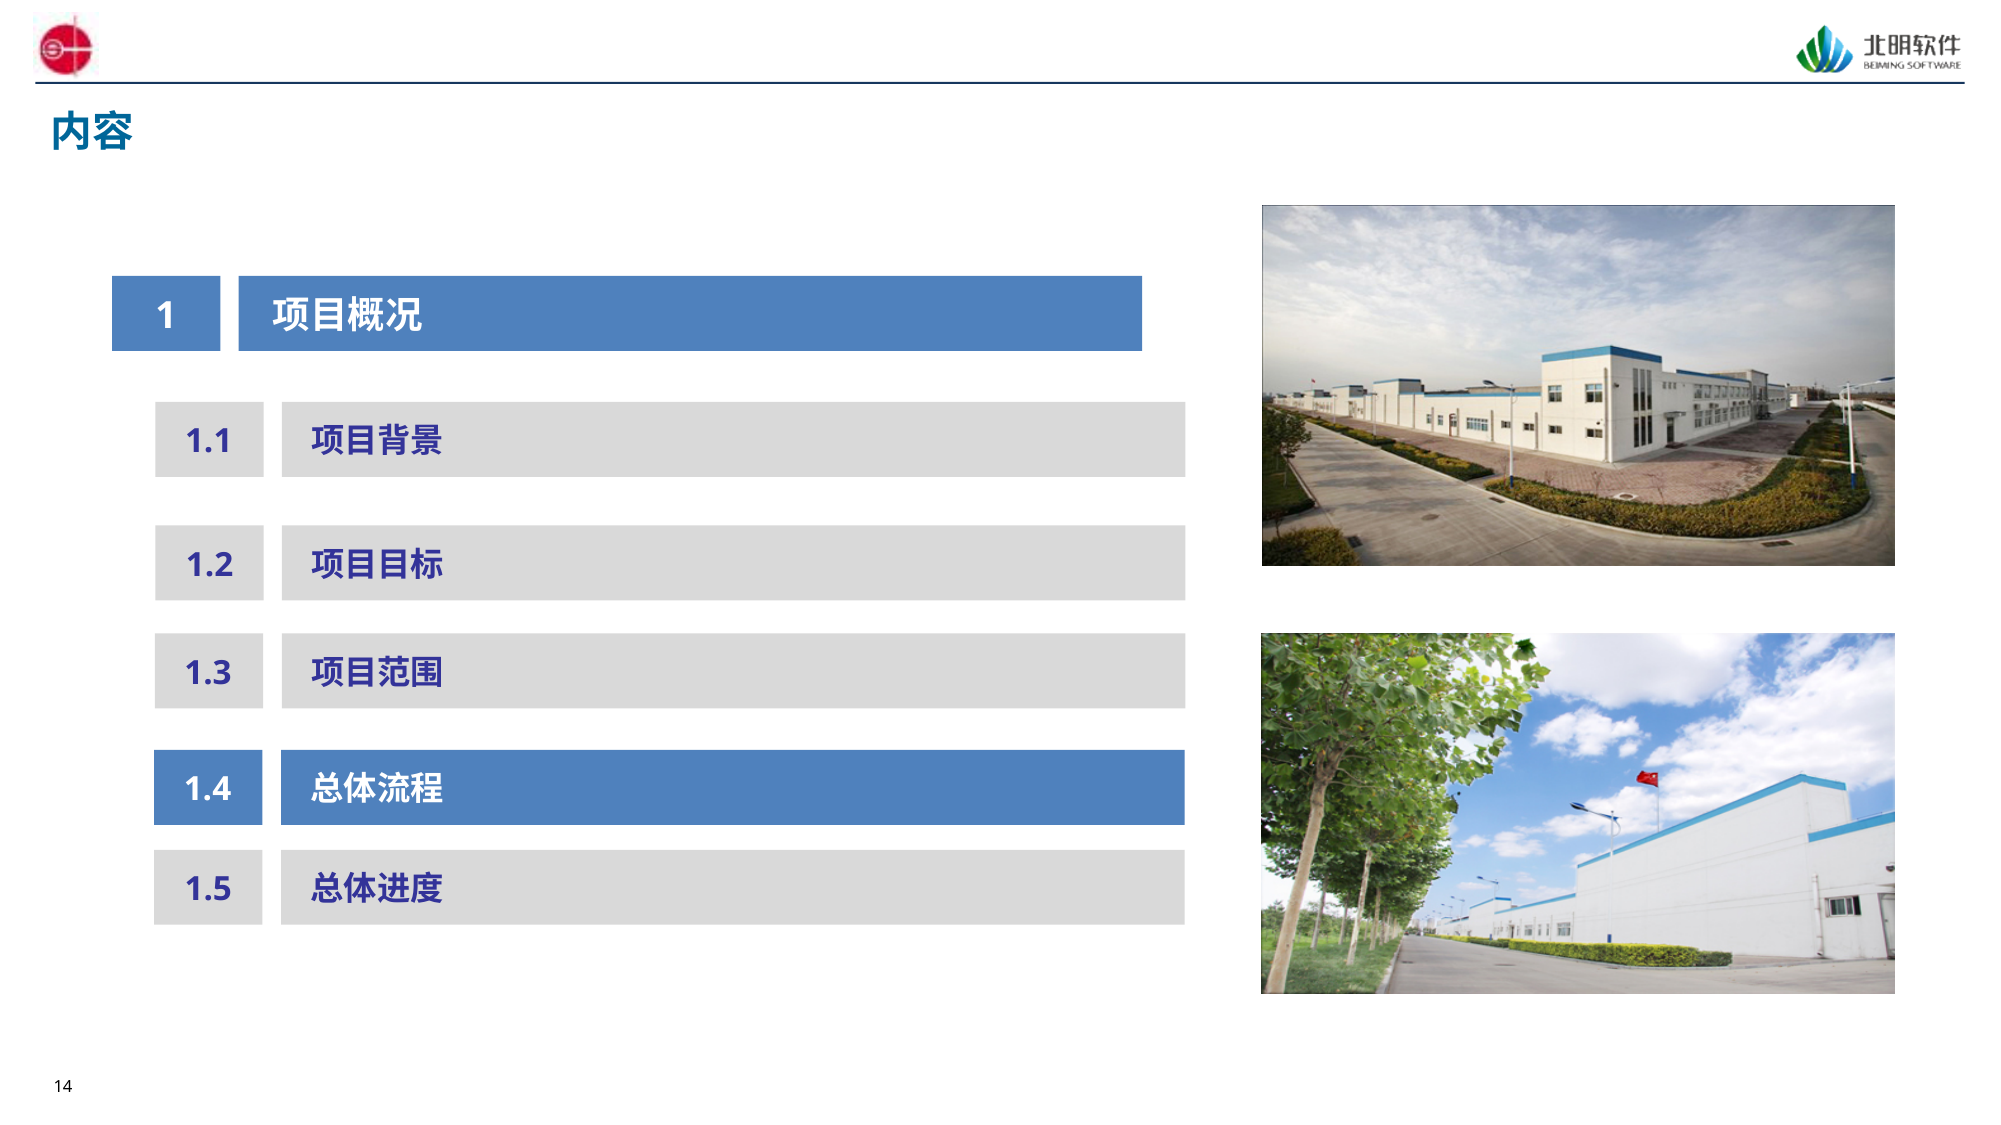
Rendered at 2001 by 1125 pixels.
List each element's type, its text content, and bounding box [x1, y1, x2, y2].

text_box 1.4 [154, 749, 263, 825]
text_box 总体进度 [281, 849, 1185, 925]
text_box 项目范围 [281, 633, 1186, 709]
picture [1262, 205, 1895, 566]
text_box 1.2 [155, 525, 264, 601]
text_box 1.1 [155, 401, 264, 477]
text_box 总体流程 [281, 749, 1185, 825]
picture [33, 12, 99, 81]
text_box 项目目标 [281, 525, 1186, 601]
picture [1261, 633, 1895, 995]
text_box 项目背景 [281, 401, 1186, 477]
title 内容 [35, 97, 1965, 212]
picture [1795, 22, 1965, 78]
text_box 1.3 [154, 633, 264, 709]
text_box 项目概况 [238, 275, 1143, 351]
text_box 1.5 [154, 849, 263, 925]
text_box 1 [112, 275, 221, 351]
